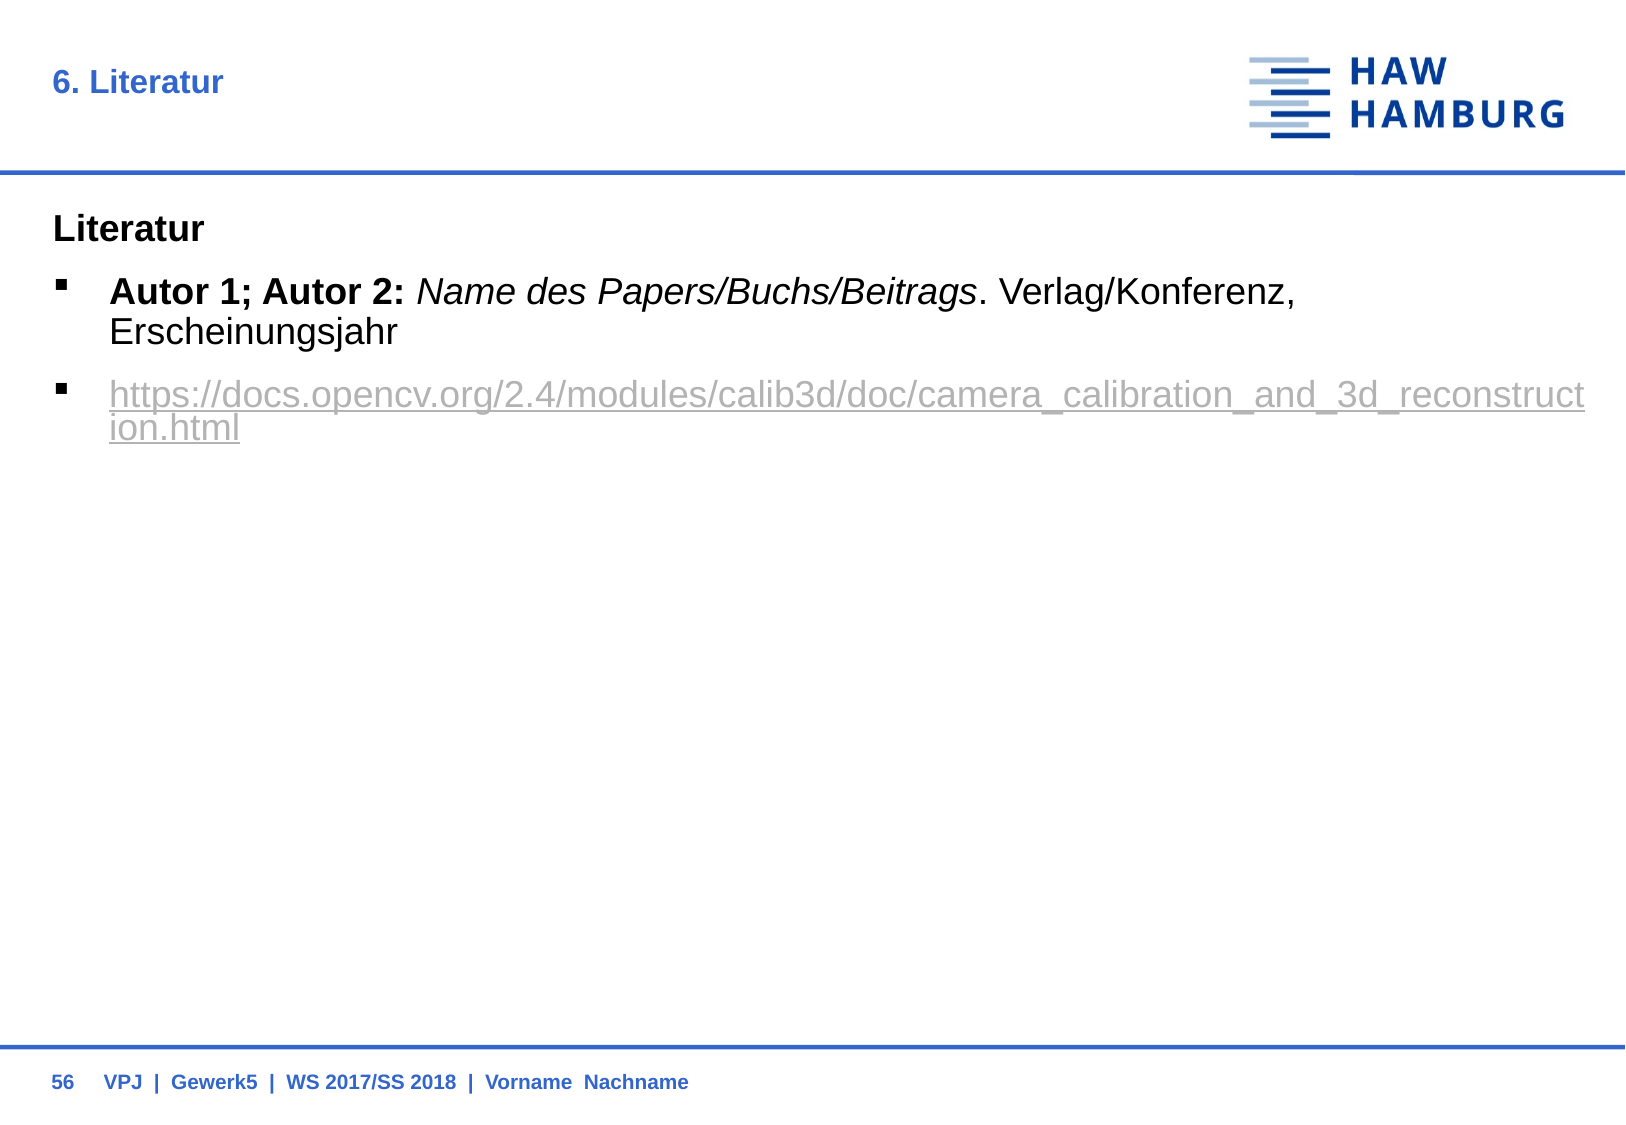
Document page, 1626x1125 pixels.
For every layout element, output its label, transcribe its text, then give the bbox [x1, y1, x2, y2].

slide_number 56 [0, 1046, 81, 1094]
list Literatur Autor 1; Autor 2: Name des Papers/Buchs/Beitrags. Verlag/Konferenz, Erscheinungsjahr https://docs.opencv.org/2.4/modules/calib3d/doc/camera_calibration_and_3d_reconstruction.html [52, 208, 1586, 1024]
title 6. Literatur [52, 54, 1303, 173]
footer VPJ | Gewerk5 | WS 2017/SS 2018 | Vorname Nachname [103, 1046, 1522, 1094]
picture [1222, 30, 1589, 165]
